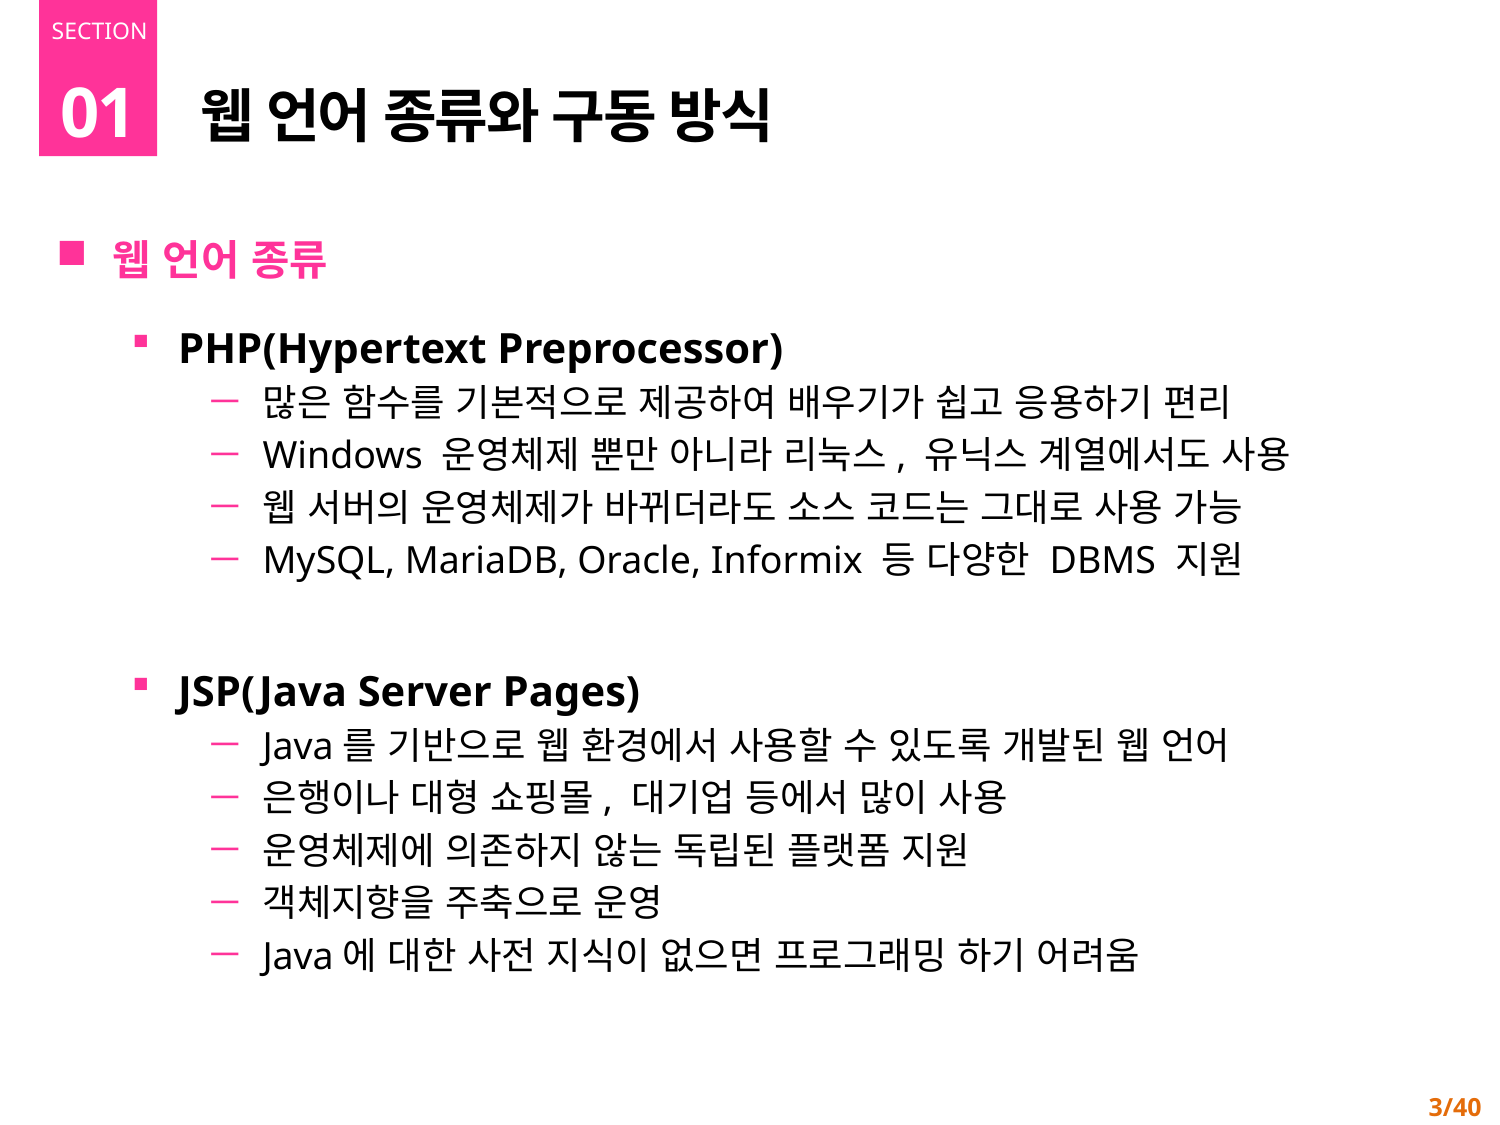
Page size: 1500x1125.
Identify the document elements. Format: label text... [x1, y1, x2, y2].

text_box 01 [39, 70, 158, 149]
title 웹 언어 종류와 구동 방식 [185, 75, 1463, 153]
list 웹 언어 종류 PHP(Hypertext Preprocessor) 많은 함수를 기본적으로 제공하여 배우기가 쉽고 응용하기 편리 Windows 운영체제 뿐만 아니라 리눅스, 유닉스 계열에서도 사용 웹 서버의 운영체제가 바뀌더라도 소스 코드는 그대로 사용 가능 MySQL, MariaDB, Oracle, Informix 등 다양한 DBMS 지원 JSP(Java Server Pages) Java를 기반으로 웹 환경에서 사용할 수 있도록 개발된 웹 언어 은행이나 대형 쇼핑몰, 대기업 등에서 많이 사용 운영체제에 의존하지 않는 독립된 플랫폼 지원 객체지향을 주축으로 운영 Java에 대한 사전 지식이 없으면 프로그래밍 하기 어려움 [41, 226, 1459, 1106]
